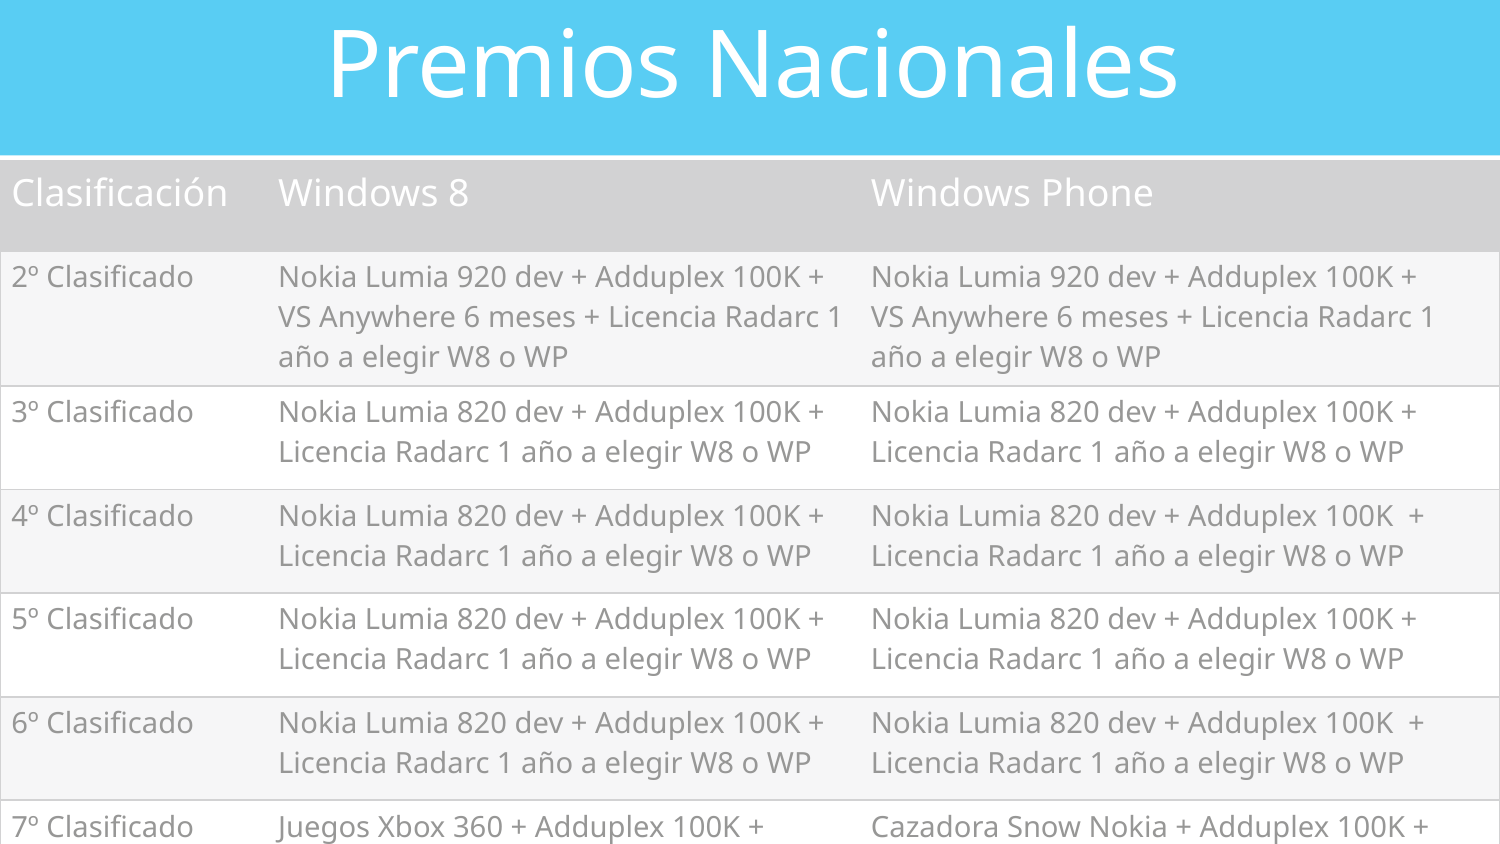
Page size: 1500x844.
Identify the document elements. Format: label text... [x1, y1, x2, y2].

table_cell Nokia Lumia 820 dev + Adduplex 100K + Licencia Radarc 1 año a elegir W8 o WP [267, 594, 860, 696]
table_cell 4º Clasificado [1, 490, 267, 592]
table_cell Nokia Lumia 820 dev + Adduplex 100K + Licencia Radarc 1 año a elegir W8 o WP [267, 698, 860, 799]
table_cell Cazadora Snow Nokia + Adduplex 100K + Licencia Radarc 1 año a elegir W8 o WP [860, 801, 1499, 844]
table_cell 3º Clasificado [1, 387, 267, 489]
table_cell 6º Clasificado [1, 698, 267, 799]
table_cell 5º Clasificado [1, 594, 267, 696]
text_box Premios Nacionales [0, 0, 1500, 156]
table_cell Nokia Lumia 820 dev + Adduplex 100K + Licencia Radarc 1 año a elegir W8 o WP [267, 490, 860, 592]
table_header Clasificación [1, 162, 267, 250]
table_cell Nokia Lumia 820 dev + Adduplex 100K + Licencia Radarc 1 año a elegir W8 o WP [860, 387, 1499, 489]
table_cell 2º Clasificado [1, 252, 267, 385]
table_cell Nokia Lumia 820 dev + Adduplex 100K + Licencia Radarc 1 año a elegir W8 o WP [860, 594, 1499, 696]
table_cell Nokia Lumia 920 dev + Adduplex 100K + VS Anywhere 6 meses + Licencia Radarc 1 año a elegir W8 o WP [267, 252, 860, 385]
table_cell Nokia Lumia 820 dev + Adduplex 100K + Licencia Radarc 1 año a elegir W8 o WP [860, 698, 1499, 799]
table_cell Nokia Lumia 920 dev + Adduplex 100K + VS Anywhere 6 meses + Licencia Radarc 1 año a elegir W8 o WP [860, 252, 1499, 385]
table_cell Nokia Lumia 820 dev + Adduplex 100K + Licencia Radarc 1 año a elegir W8 o WP [860, 490, 1499, 592]
table_header Windows 8 [267, 162, 860, 250]
table_cell Nokia Lumia 820 dev + Adduplex 100K + Licencia Radarc 1 año a elegir W8 o WP [267, 387, 860, 489]
table_cell Juegos Xbox 360 + Adduplex 100K + Licencia Radarc 1 año a elegir W8 o WP [267, 801, 860, 844]
table_header Windows Phone [860, 162, 1499, 250]
table_cell 7º Clasificado [1, 801, 267, 844]
